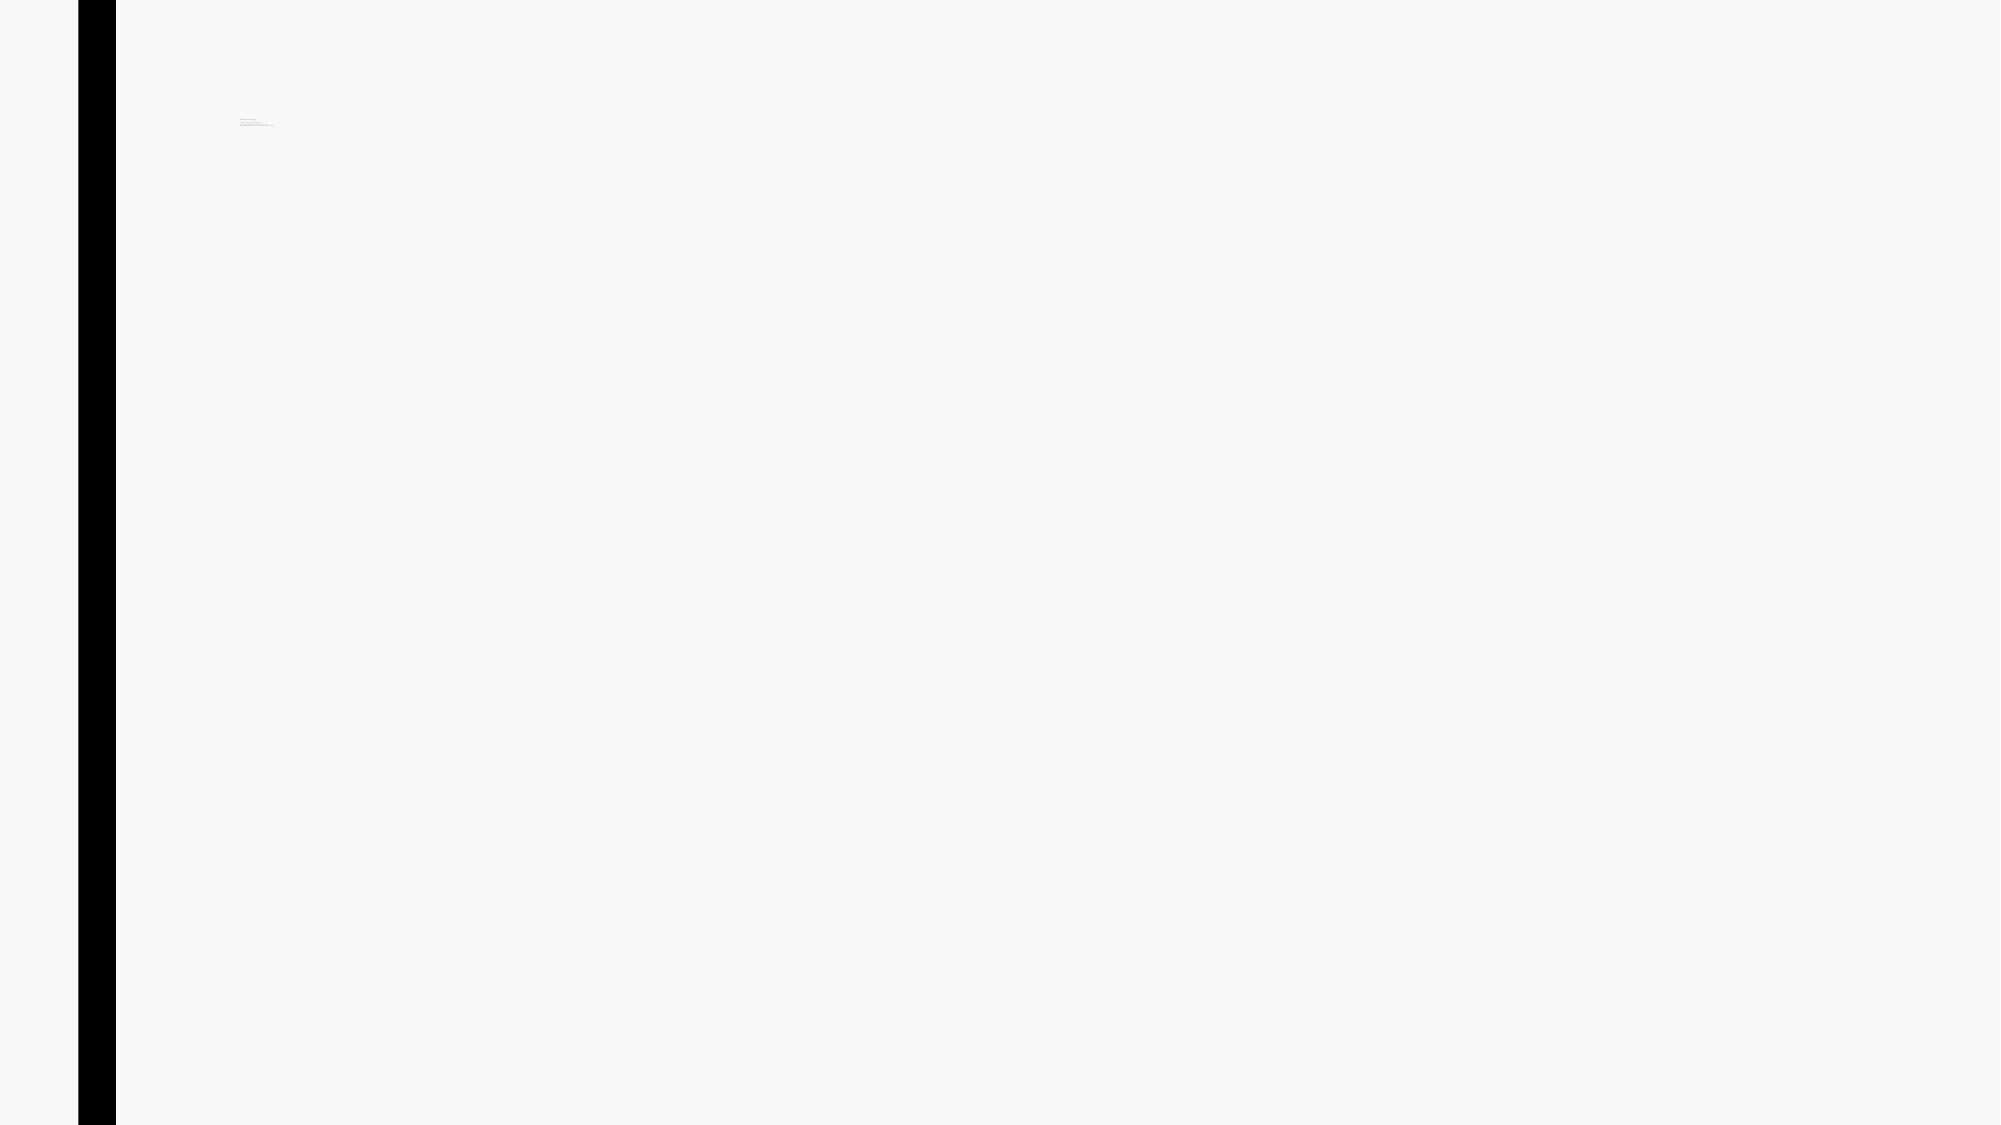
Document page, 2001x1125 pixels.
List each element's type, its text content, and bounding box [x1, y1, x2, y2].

title Tasas sirven para … poder comparar! En el tiempo o entre poblaciones de diferente tamaño. ¿Podemos comparar el total de muertes maternas en Kenia y en EEUU? ¿Pero la razón? La ‘probabilidad’ de que una mujer se muera en el parto o purperio sí [225, 112, 1800, 136]
